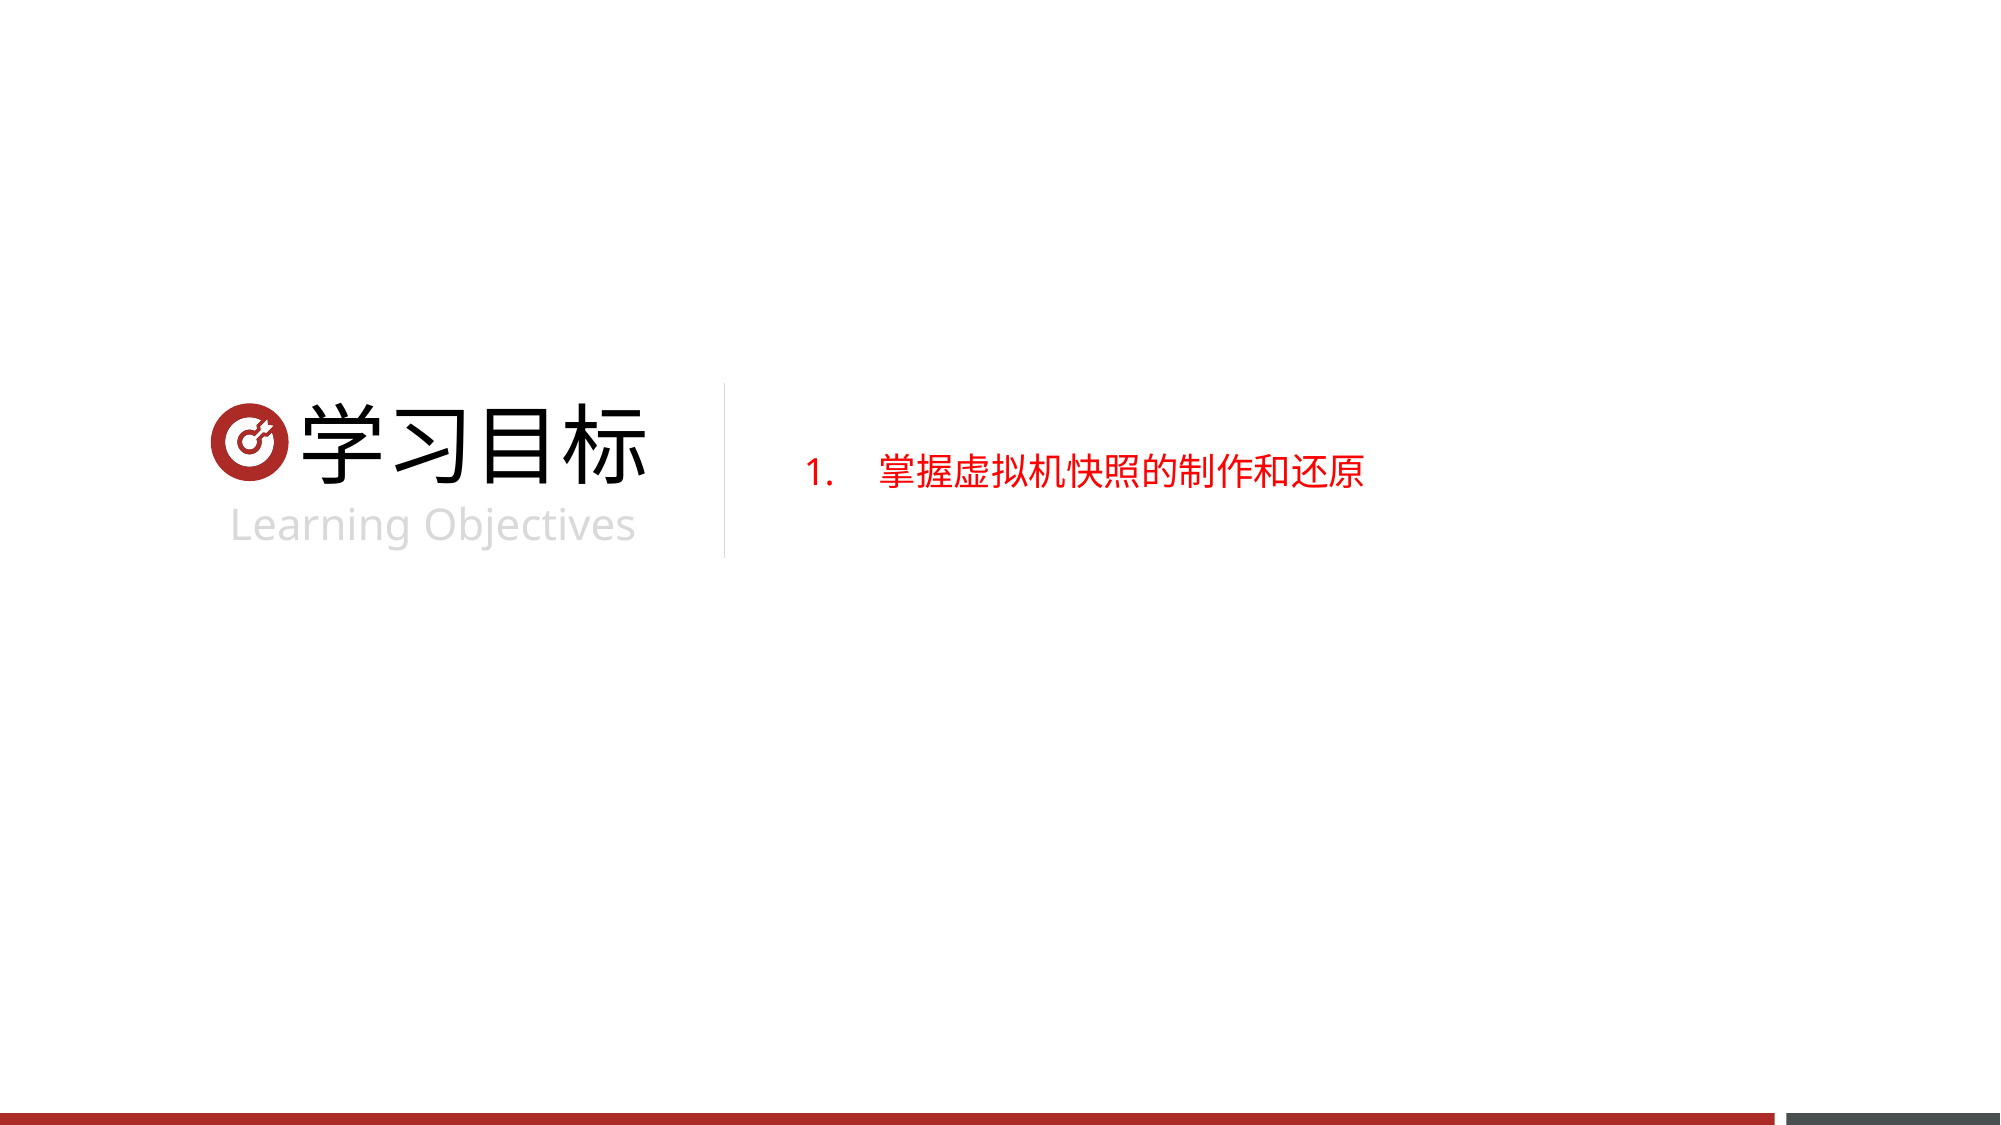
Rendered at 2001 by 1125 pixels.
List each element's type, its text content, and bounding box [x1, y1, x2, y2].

picture [216, 408, 283, 476]
list 掌握虚拟机快照的制作和还原 [789, 235, 1823, 661]
